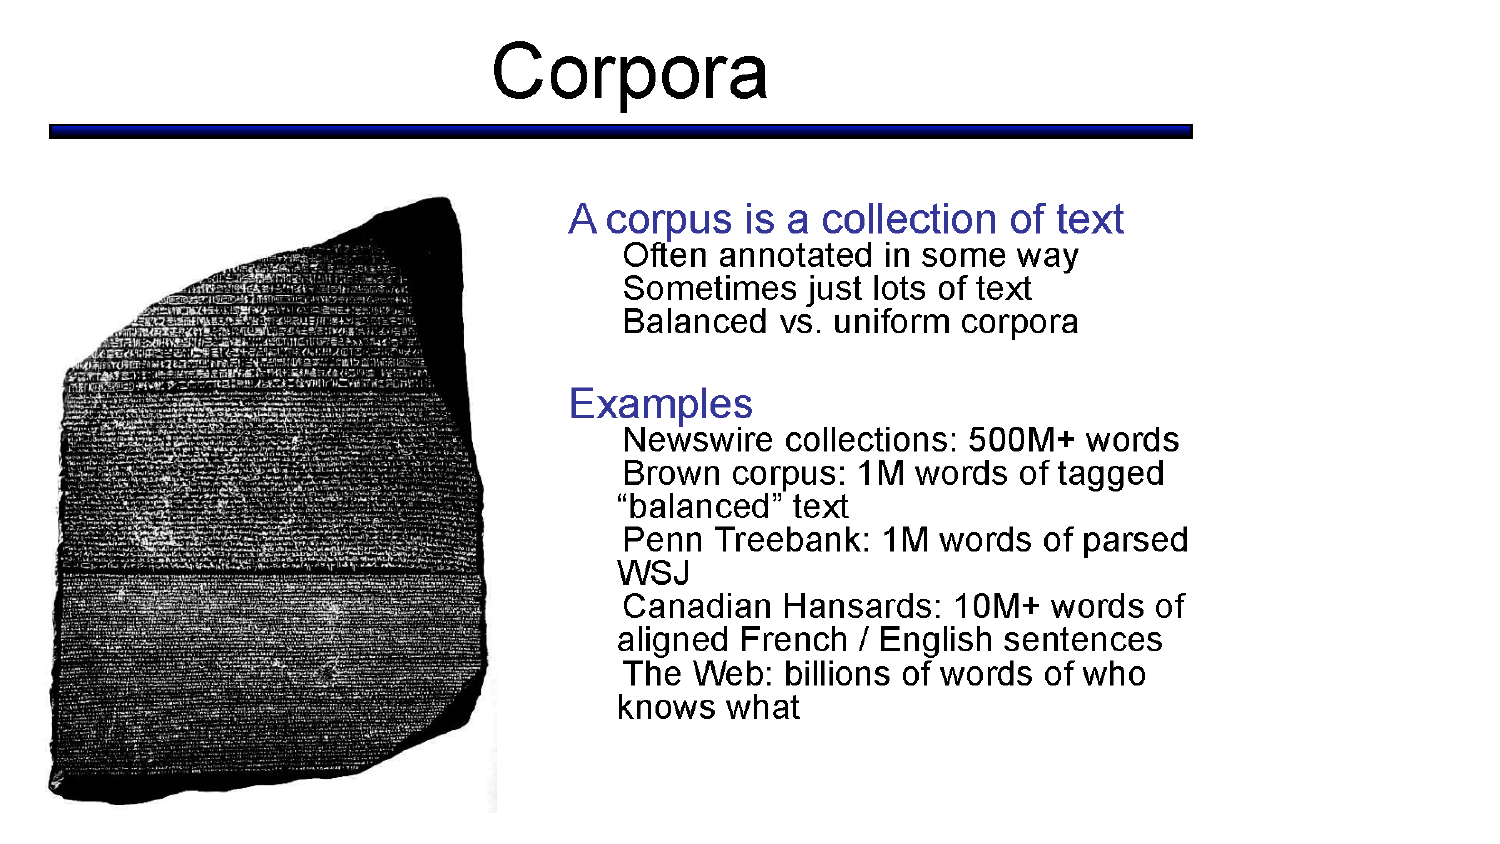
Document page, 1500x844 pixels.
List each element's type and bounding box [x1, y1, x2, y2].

picture [19, 9, 1214, 844]
